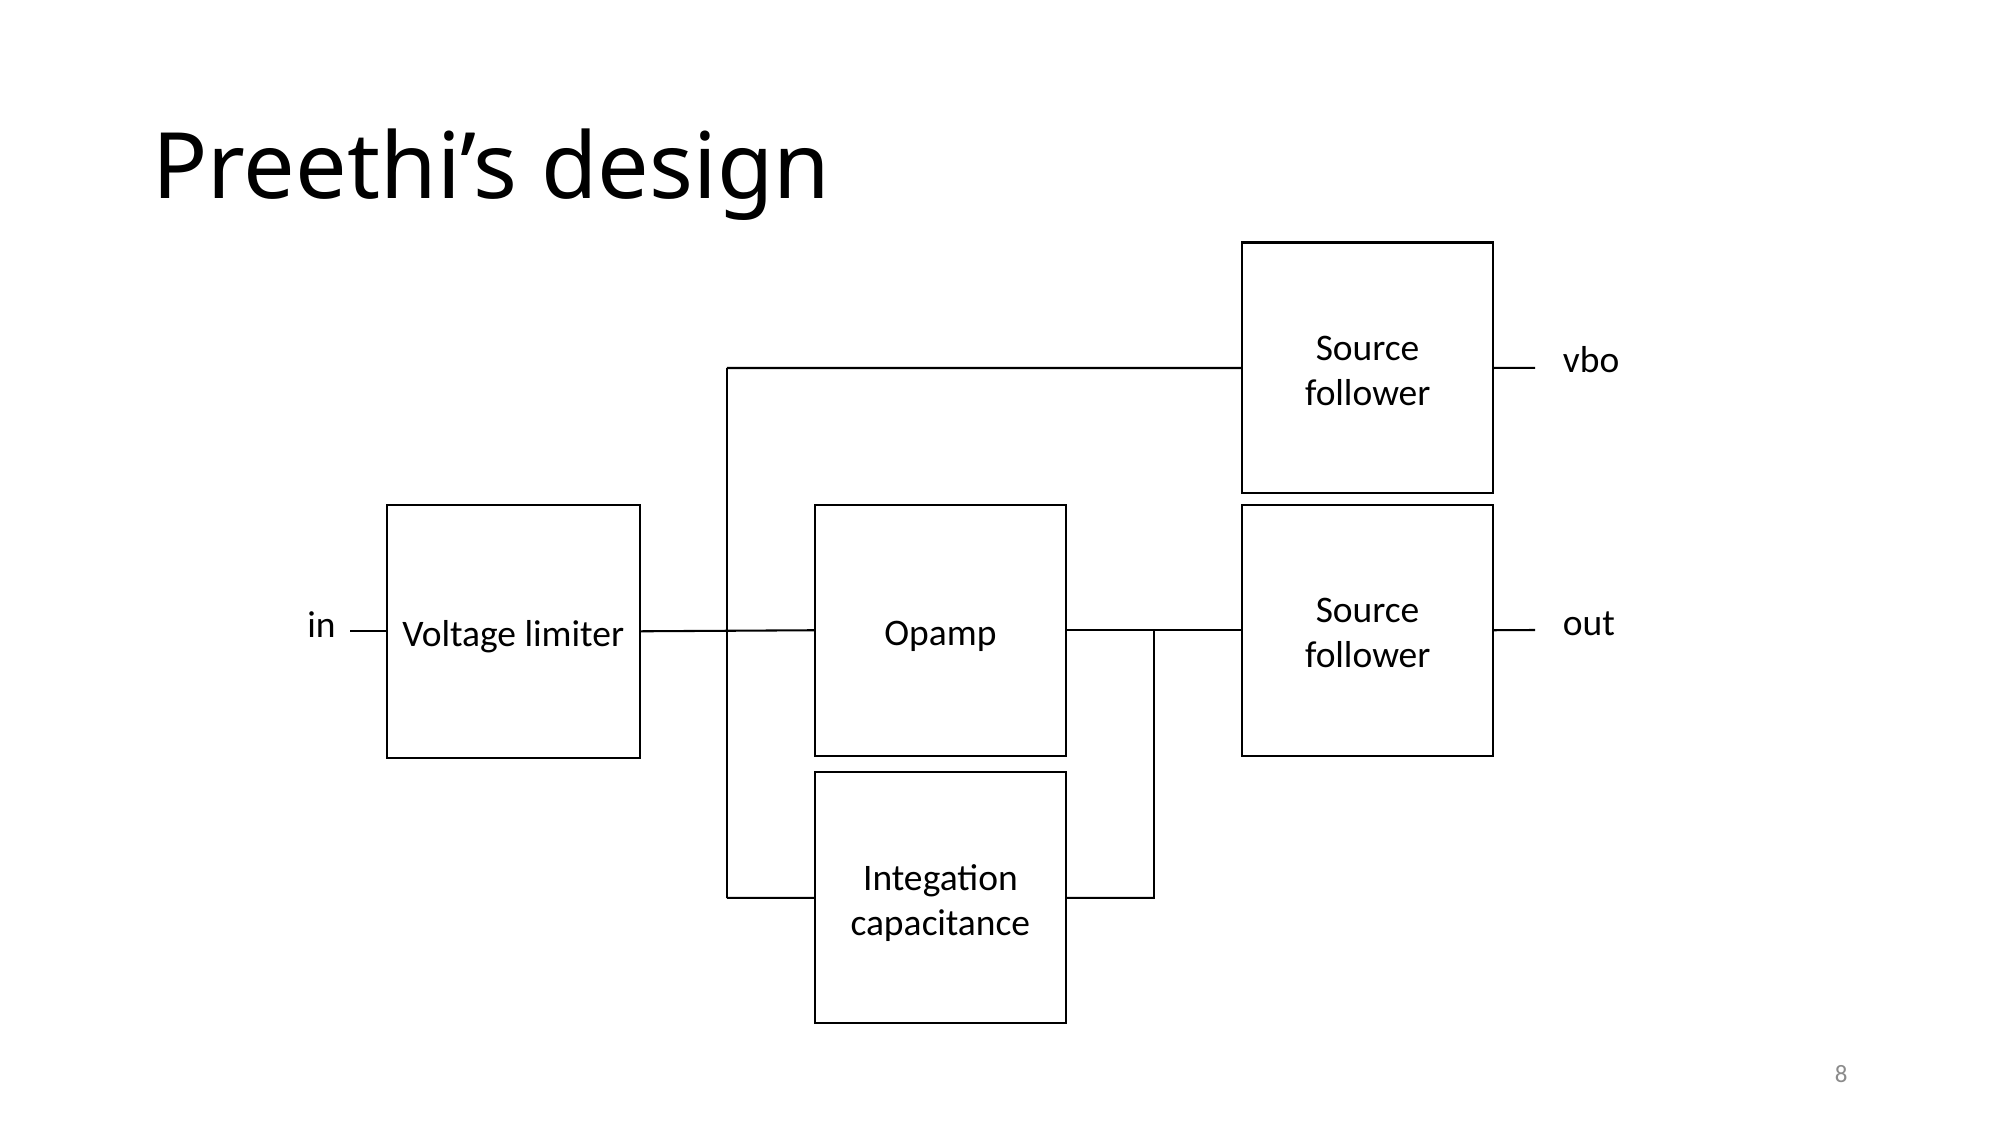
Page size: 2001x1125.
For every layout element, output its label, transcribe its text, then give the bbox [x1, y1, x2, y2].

slide_number 8 [1412, 1042, 1863, 1103]
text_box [256, 242, 1716, 1024]
title Preethi’s design [137, 59, 1863, 278]
